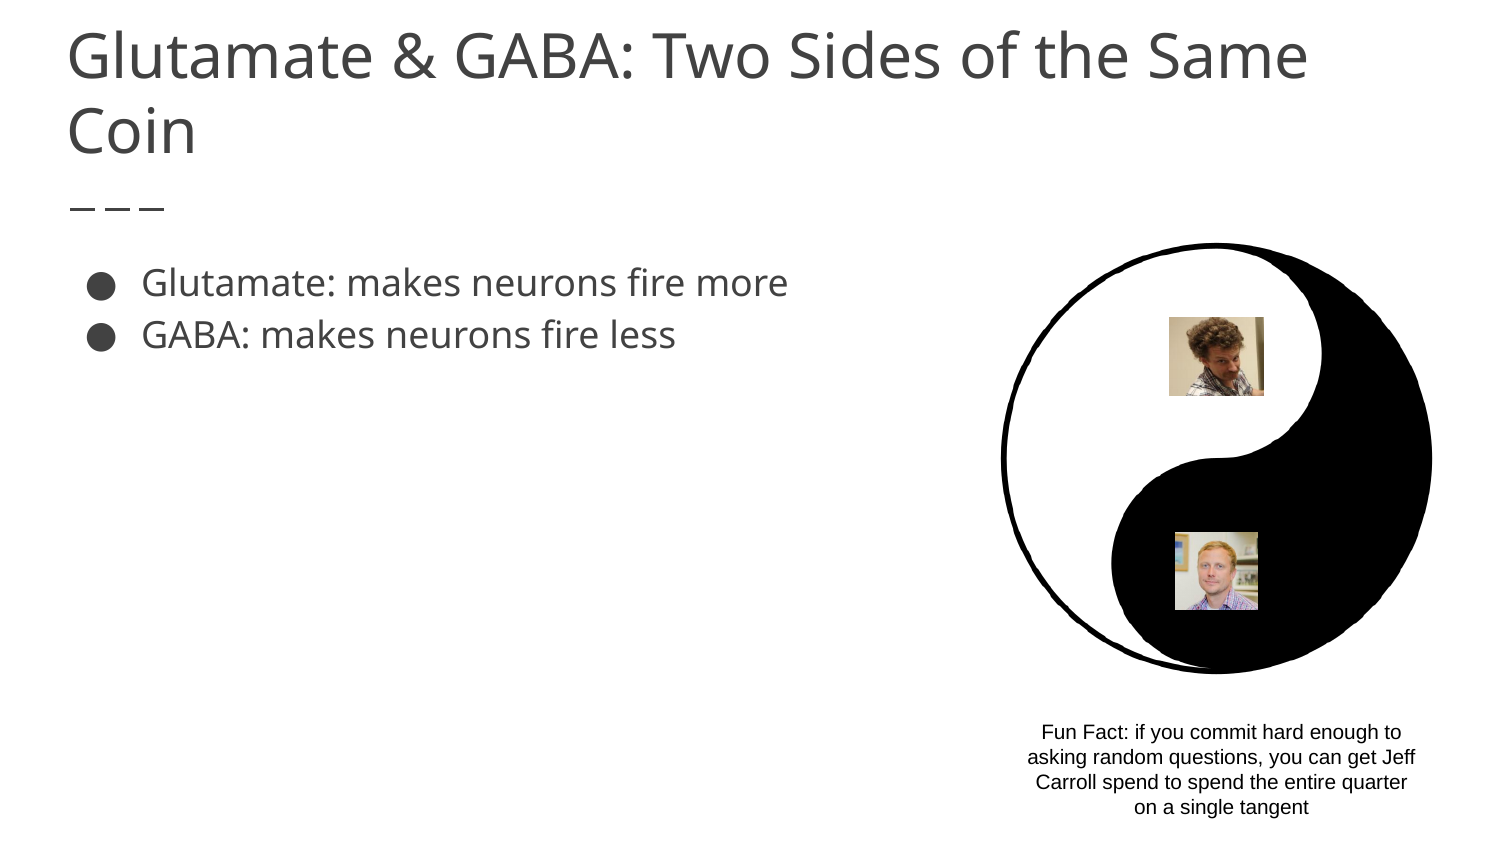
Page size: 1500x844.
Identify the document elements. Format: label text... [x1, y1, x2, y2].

list Glutamate: makes neurons fire more GABA: makes neurons fire less [51, 237, 859, 780]
title Glutamate & GABA: Two Sides of the Same Coin [51, 61, 1449, 182]
picture [995, 237, 1438, 679]
text_box Fun Fact: if you commit hard enough to asking random questions, you can get Jeff Carroll spend to spend the entire quarter on a single tangent [1007, 703, 1436, 844]
